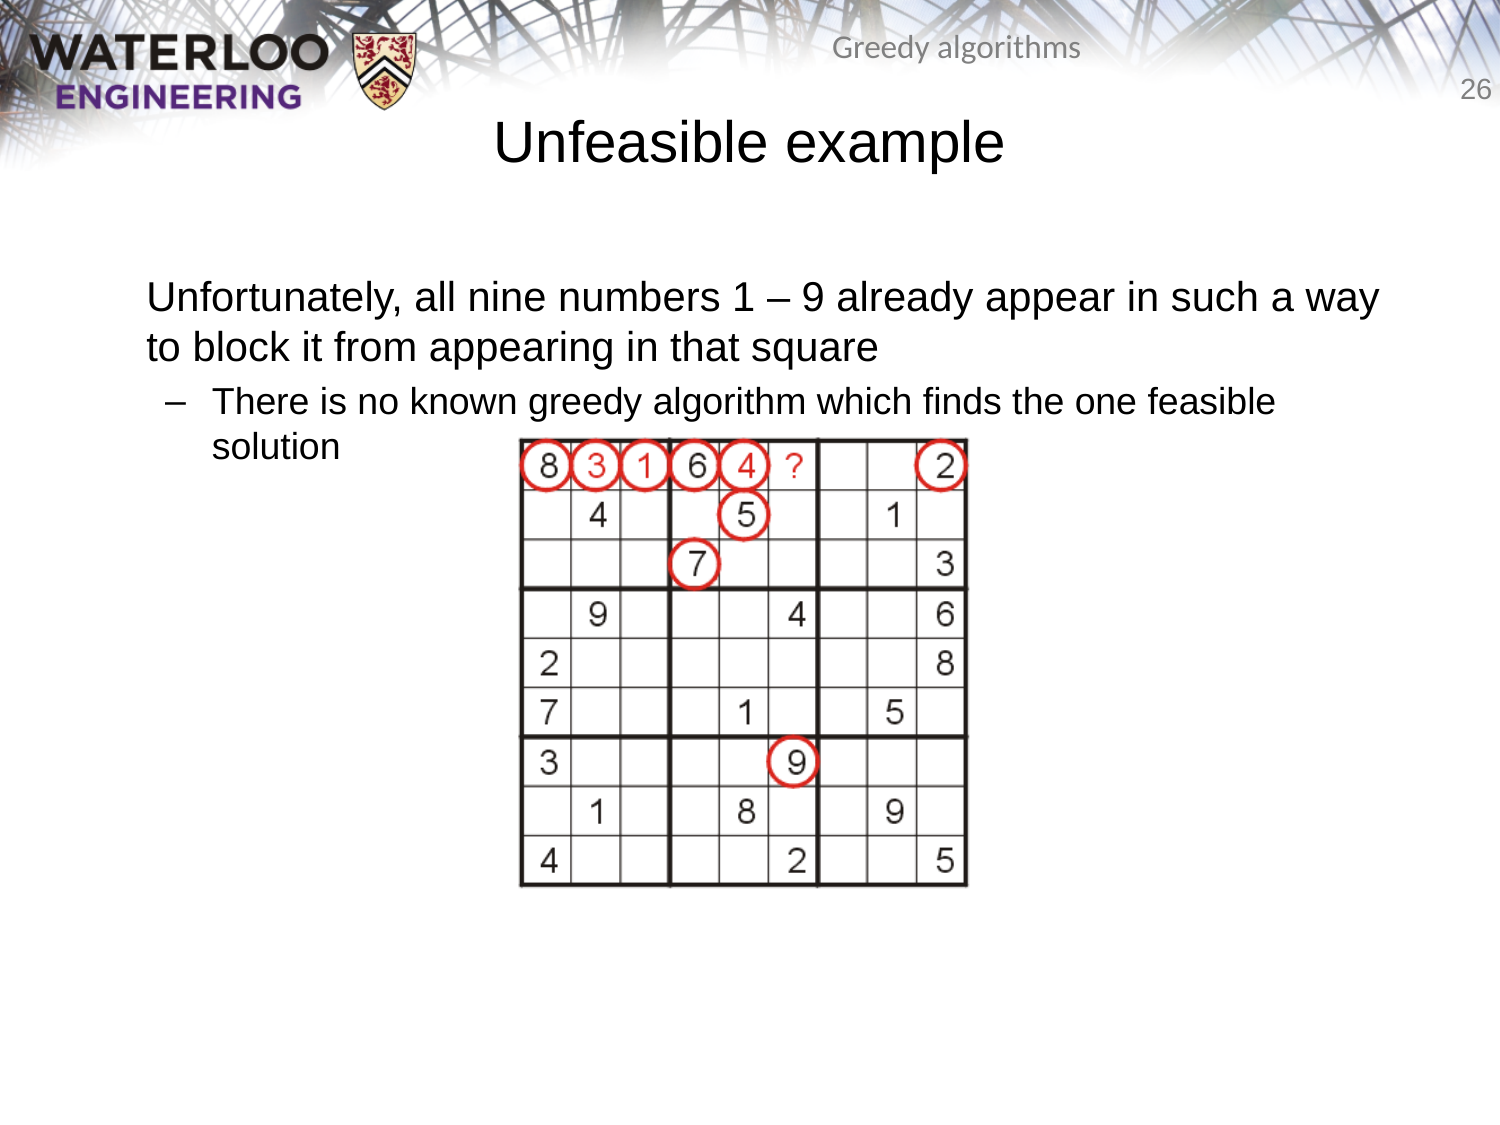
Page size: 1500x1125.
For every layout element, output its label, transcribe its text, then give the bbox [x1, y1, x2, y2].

list Unfortunately, all nine numbers 1 – 9 already appear in such a way to block it from appearing in that square There is no known greedy algorithm which finds the one feasible solution [74, 262, 1426, 1006]
picture [0, 0, 1500, 1125]
title Unfeasible example [74, 44, 1426, 233]
